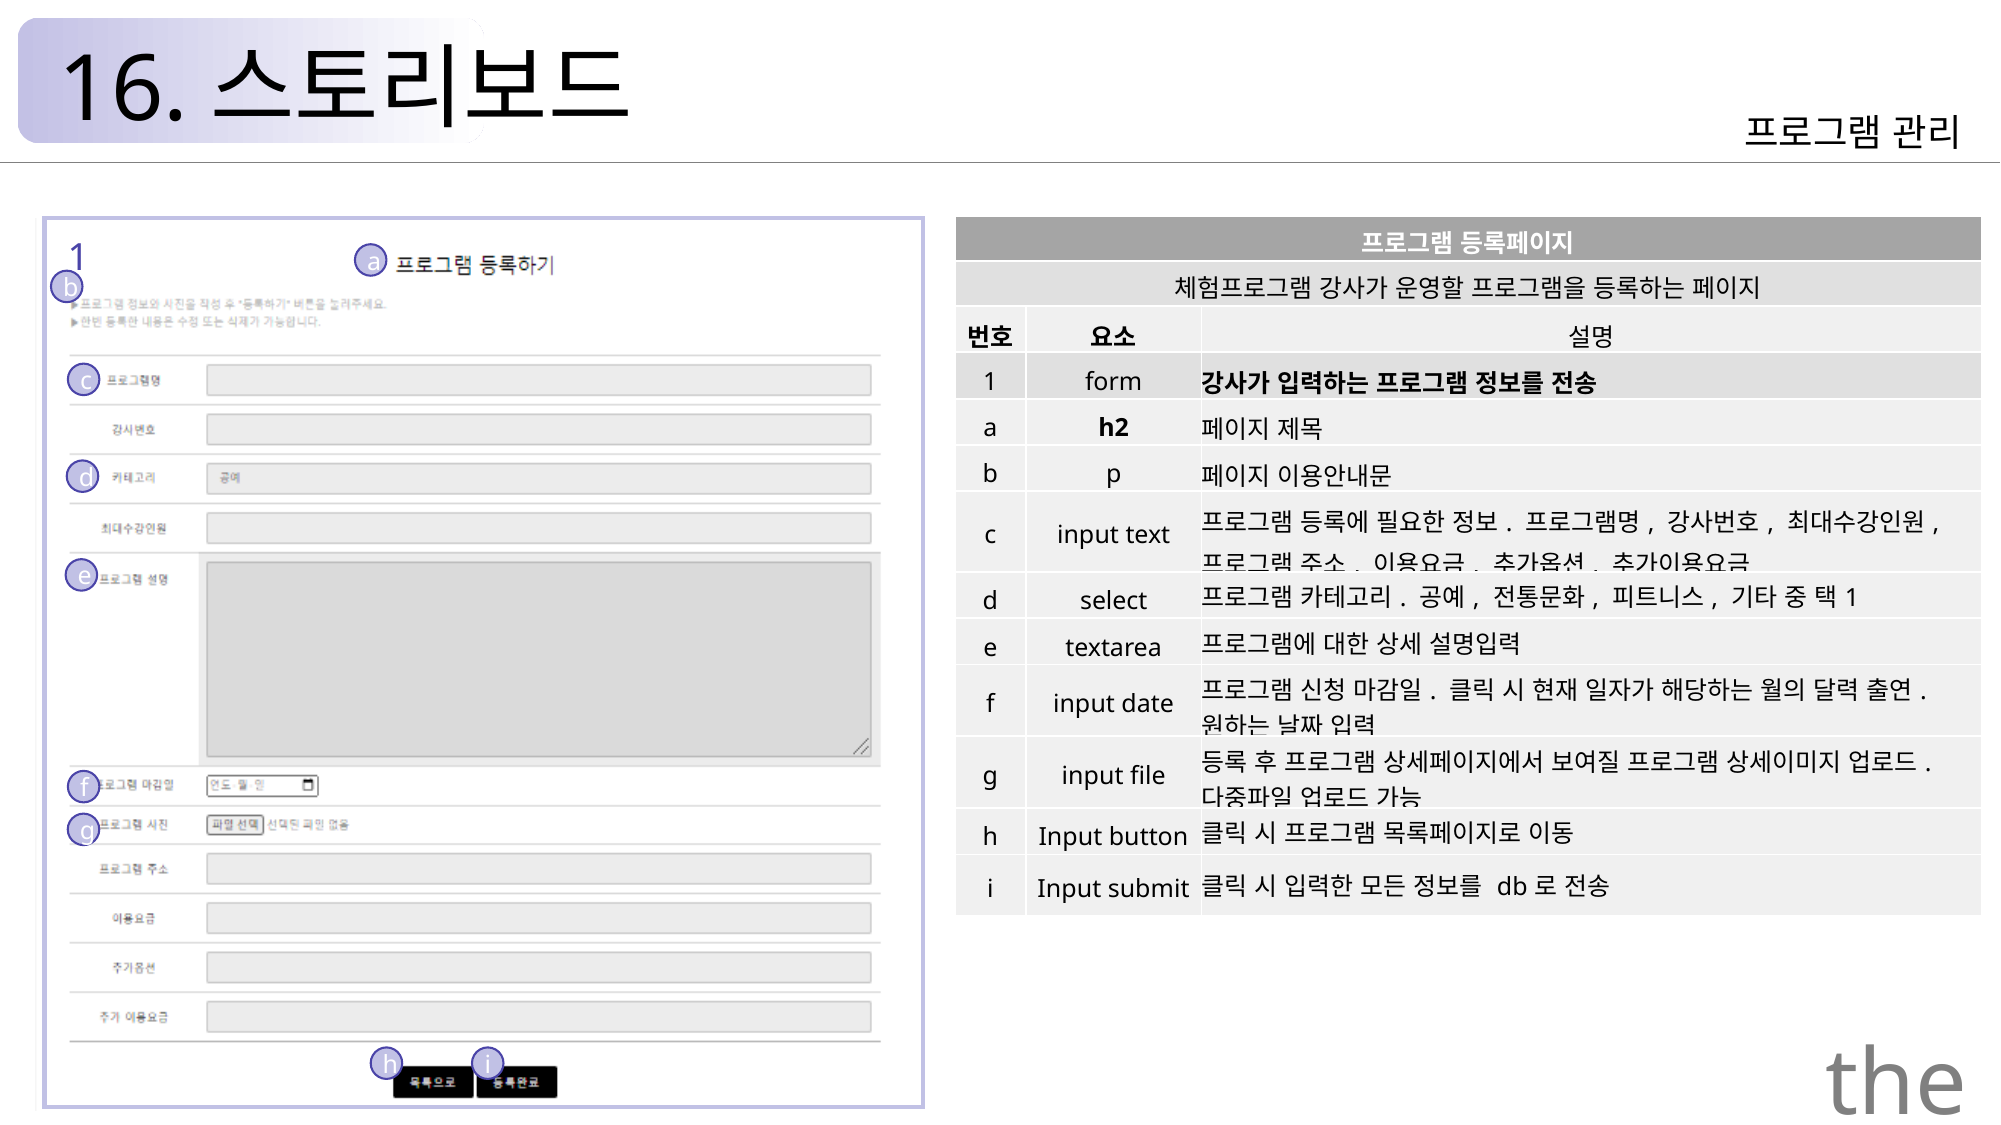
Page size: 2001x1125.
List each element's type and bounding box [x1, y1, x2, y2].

table_cell [956, 353, 1025, 398]
table_cell [956, 400, 1025, 444]
table_cell [956, 446, 1025, 490]
text_box [44, 217, 924, 1108]
table_cell [1027, 492, 1201, 571]
table_cell [1027, 400, 1201, 444]
text_box [0, 0, 2000, 200]
table_cell [1202, 573, 1981, 617]
table_cell [1202, 809, 1981, 854]
table_cell [1027, 665, 1201, 735]
table_cell [1027, 619, 1201, 664]
table_cell [1202, 855, 1981, 915]
table_cell [1027, 855, 1201, 915]
table_cell [1202, 737, 1981, 807]
table_cell [1027, 573, 1201, 617]
table_cell [956, 737, 1025, 807]
table_cell [956, 619, 1025, 664]
table_cell [956, 665, 1025, 735]
table_cell [1202, 446, 1981, 490]
table_cell [1027, 809, 1201, 854]
picture [35, 218, 909, 1111]
table_cell [1202, 353, 1981, 398]
table_cell [1027, 353, 1201, 398]
table_header [956, 217, 1981, 260]
table_cell [1027, 737, 1201, 807]
table_cell [956, 855, 1025, 915]
table_cell [1027, 446, 1201, 490]
table_cell [1202, 665, 1981, 735]
table_cell [956, 492, 1025, 571]
table_cell [1202, 492, 1981, 571]
table_cell [1027, 307, 1201, 351]
table_cell [956, 307, 1025, 351]
table_cell [956, 809, 1025, 854]
table_cell [956, 262, 1981, 305]
table_cell [1202, 400, 1981, 444]
table_cell [1202, 307, 1981, 351]
table_cell [956, 573, 1025, 617]
table_cell [1202, 619, 1981, 664]
text_box [1629, 1015, 1982, 1125]
